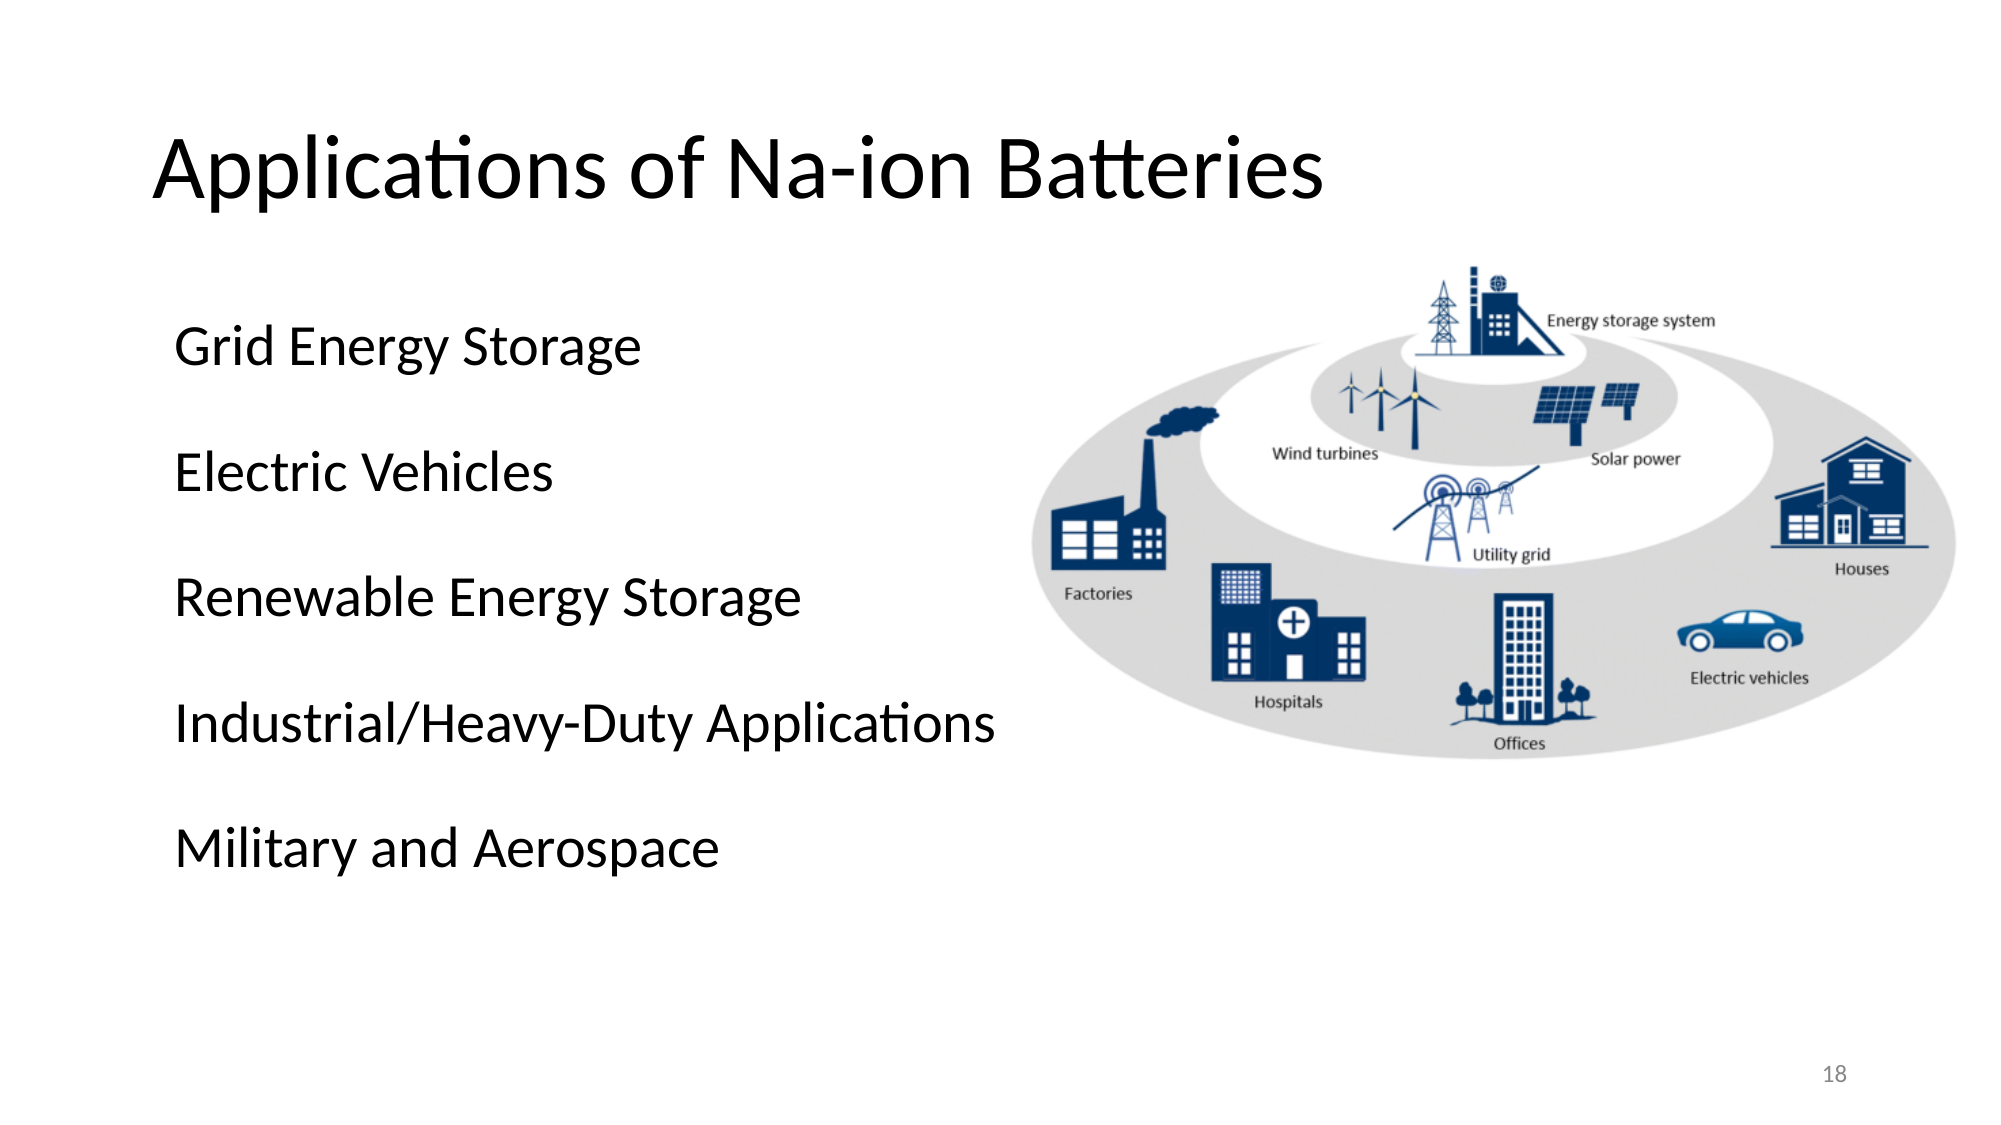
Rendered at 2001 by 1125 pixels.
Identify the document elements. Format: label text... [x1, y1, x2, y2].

slide_number 18 [1412, 1042, 1863, 1103]
list Grid Energy Storage Electric Vehicles Renewable Energy Storage Industrial/Heavy-Duty Applications Military and Aerospace [159, 264, 1885, 979]
picture [1029, 264, 1959, 762]
title Applications of Na-ion Batteries [137, 59, 1863, 278]
